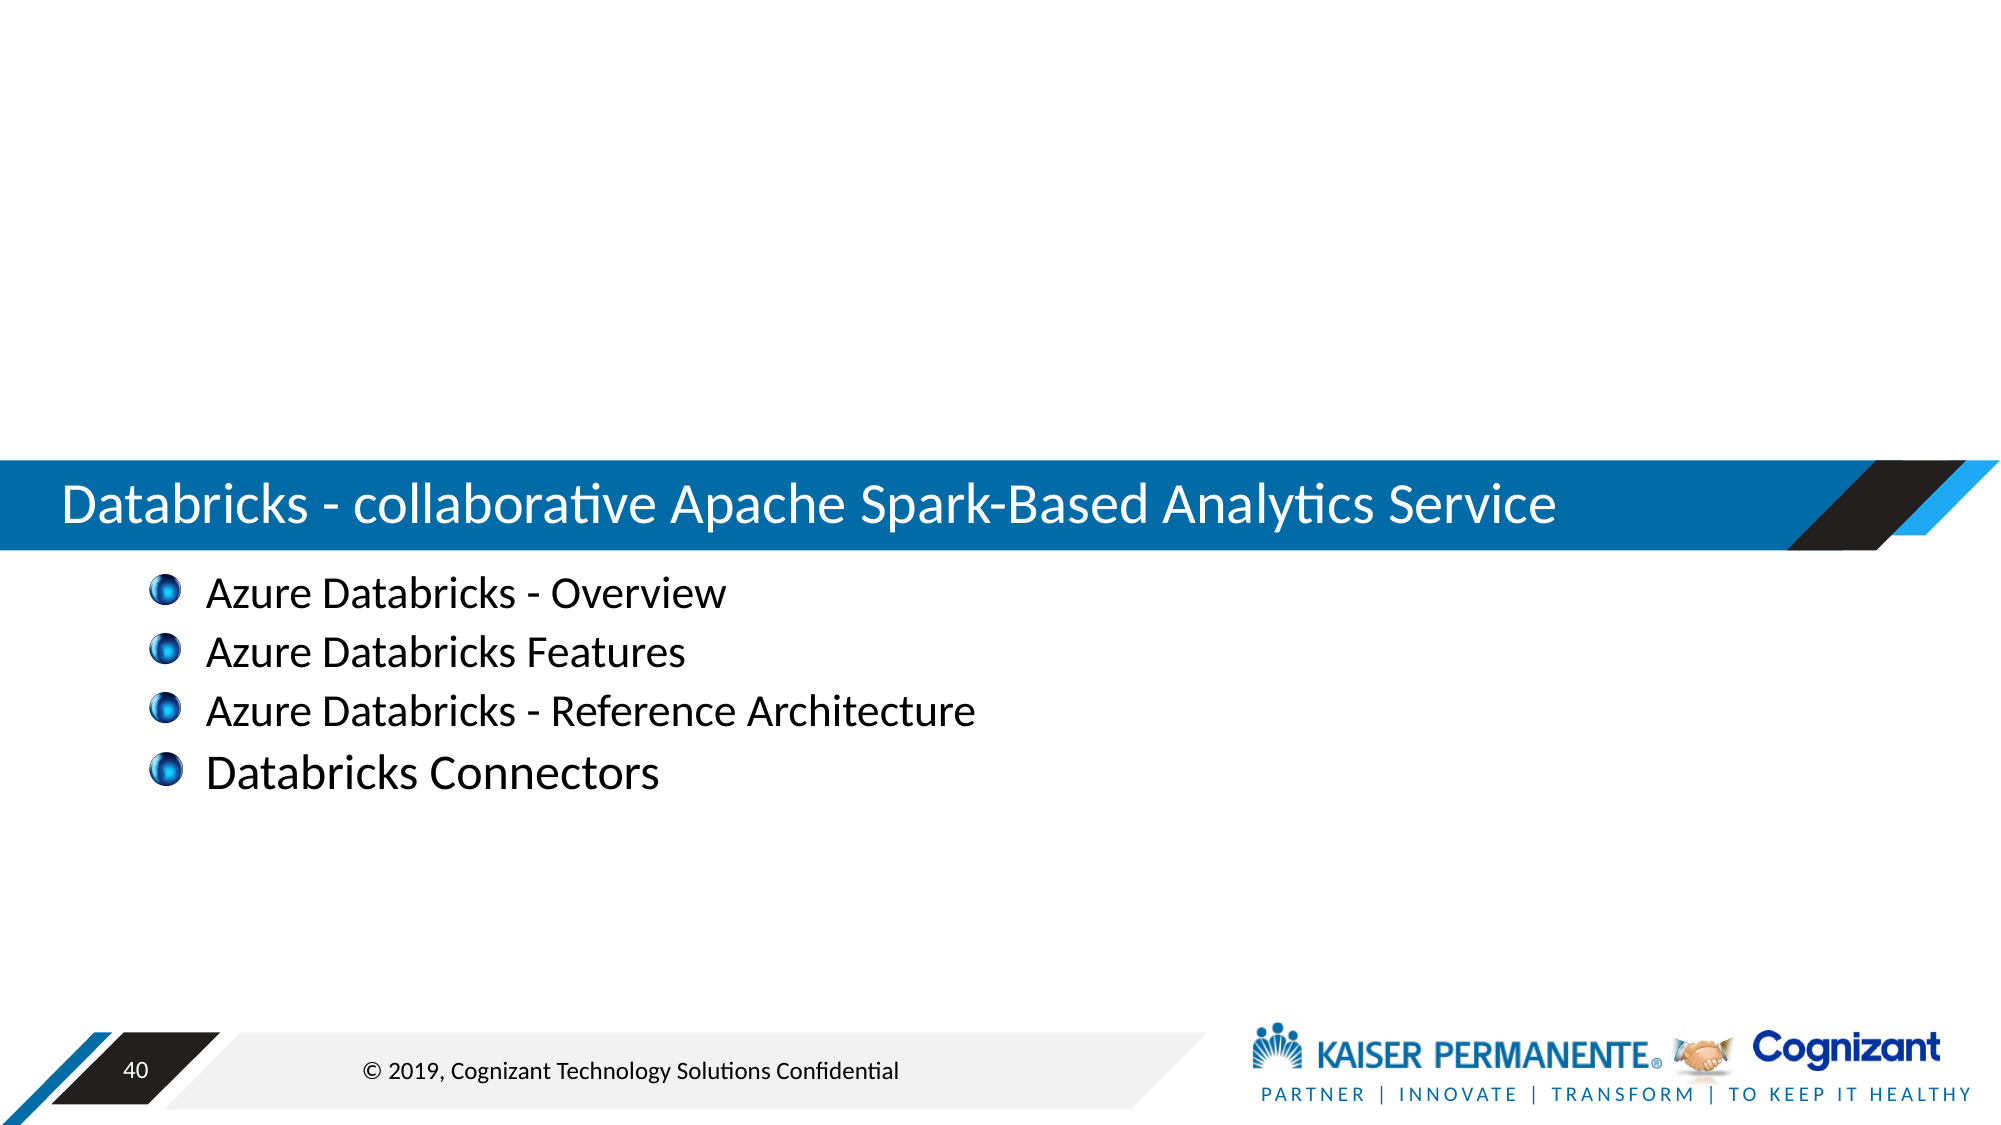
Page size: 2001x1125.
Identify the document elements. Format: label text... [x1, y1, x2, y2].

picture [149, 751, 185, 787]
title Databricks - collaborative Apache Spark-Based Analytics Service [46, 451, 1793, 558]
picture [149, 573, 182, 606]
picture [1251, 1022, 1664, 1069]
text_box Azure Databricks - Overview Azure Databricks Features Azure Databricks - Reference Architecture Databricks Connectors [134, 551, 1135, 807]
picture [1665, 1018, 1740, 1093]
picture [1753, 1030, 1940, 1071]
picture [149, 691, 182, 724]
picture [149, 632, 182, 665]
